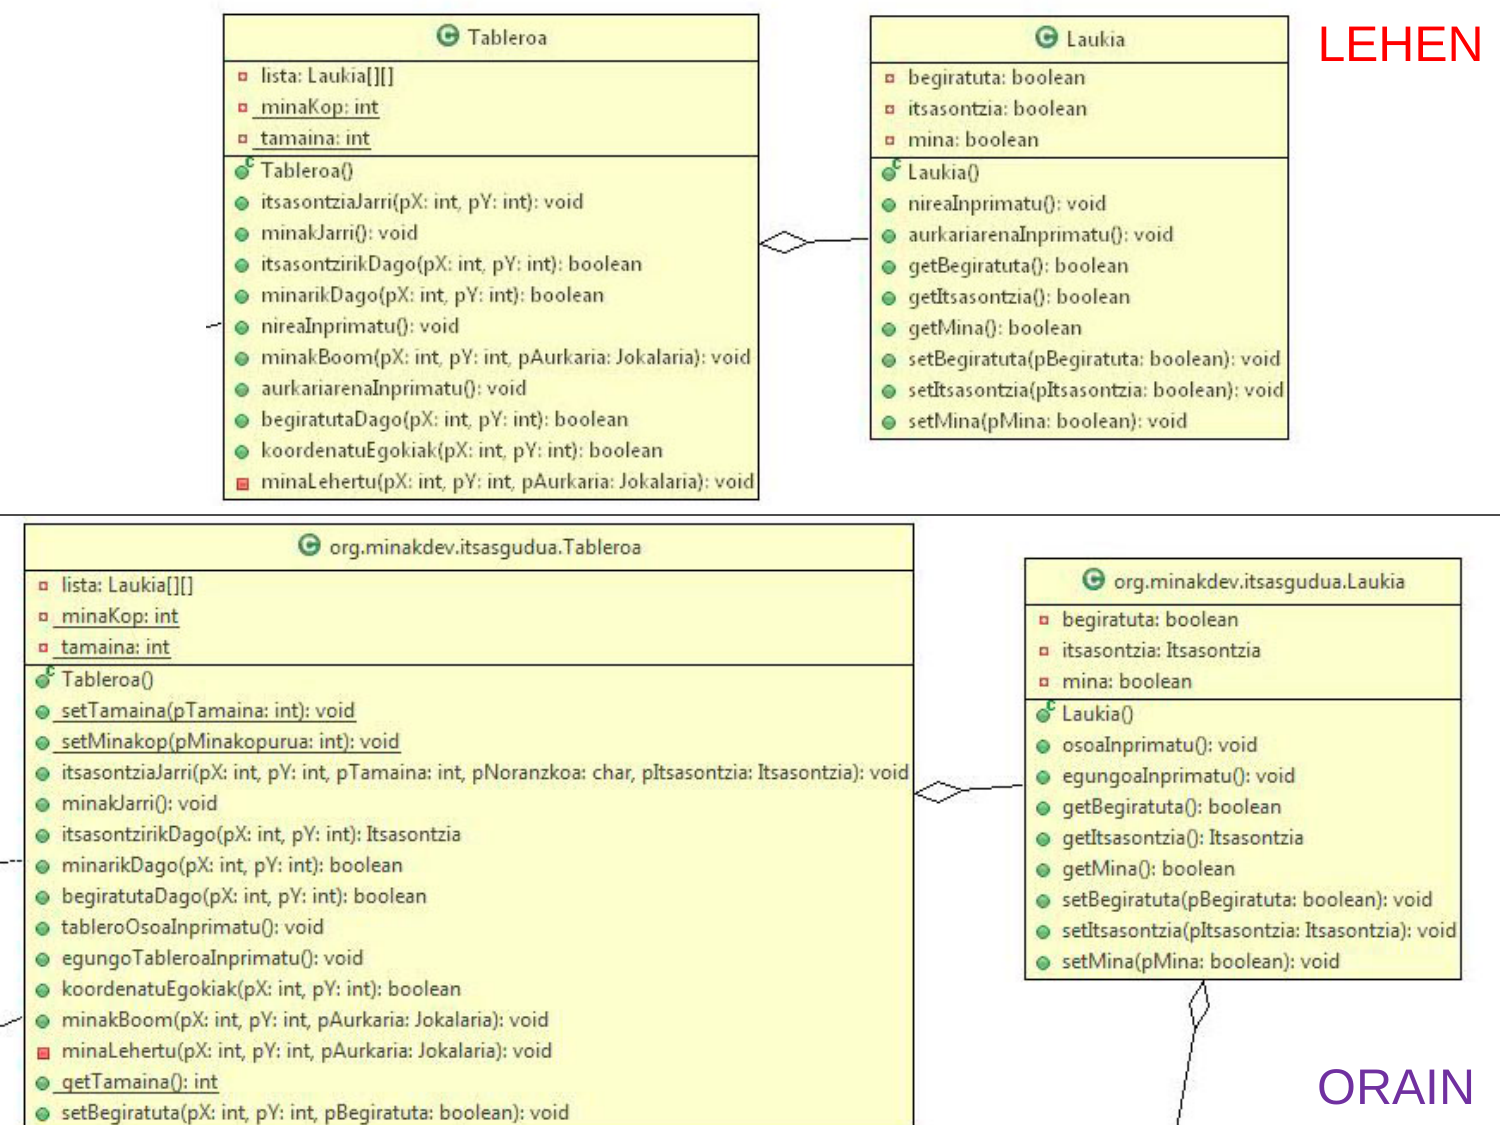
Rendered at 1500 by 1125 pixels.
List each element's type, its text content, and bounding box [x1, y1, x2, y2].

picture [0, 516, 1500, 1125]
picture [206, 0, 1355, 506]
text_box LEHEN [1355, 3, 1499, 79]
